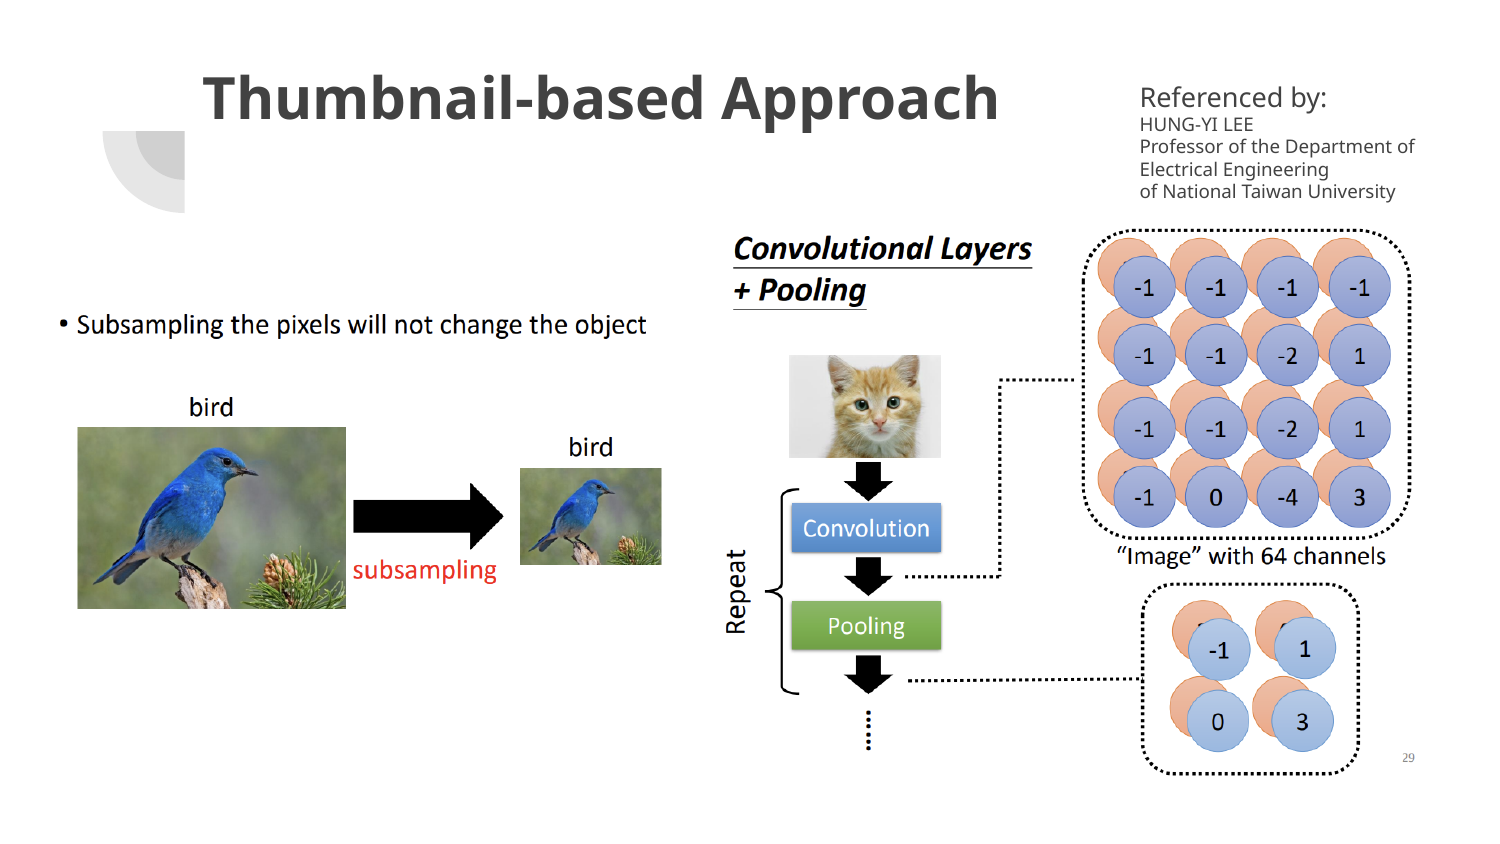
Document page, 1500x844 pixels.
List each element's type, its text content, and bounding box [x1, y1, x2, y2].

text_box Referenced by: HUNG-YI LEE Professor of the Department of Electrical Engineering of National Taiwan University [1124, 65, 1488, 281]
picture [48, 297, 684, 628]
picture [717, 218, 1439, 780]
title Thumbnail-based Approach [187, 46, 1429, 166]
